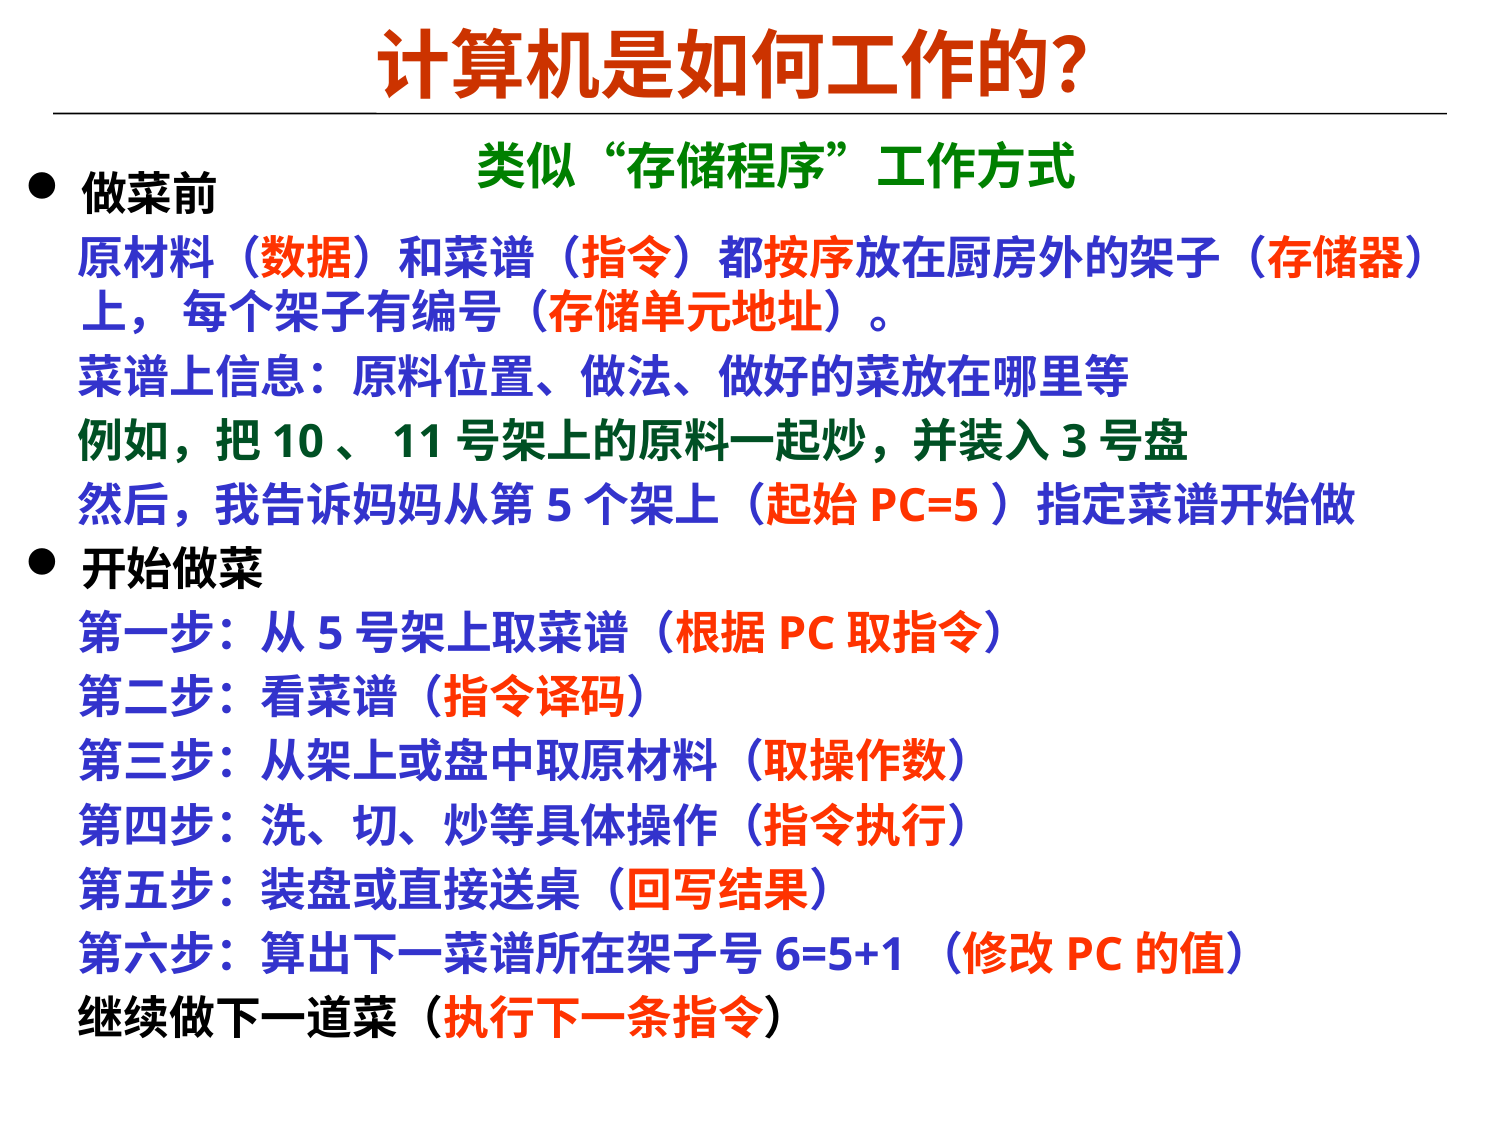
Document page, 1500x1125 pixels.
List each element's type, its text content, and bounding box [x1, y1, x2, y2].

text_box 做菜前 原材料（数据）和菜谱（指令）都按序放在厨房外的架子（存储器）上， 每个架子有编号（存储单元地址）。 菜谱上信息：原料位置、做法、做好的菜放在哪里等 例如，把10、11号架上的原料一起炒，并装入3号盘 然后，我告诉妈妈从第5个架上（起始PC=5）指定菜谱开始做 开始做菜 第一步：从5号架上取菜谱（根据PC取指令） 第二步：看菜谱（指令译码） 第三步：从架上或盘中取原材料（取操作数） 第四步：洗、切、炒等具体操作（指令执行） 第五步：装盘或直接送桌（回写结果） 第六步：算出下一菜谱所在架子号6=5+1（修改PC的值） 继续做下一道菜（执行下一条指令） [21, 156, 1474, 1052]
title 计算机是如何工作的？ [75, 16, 1425, 109]
text_box 类似“存储程序”工作方式 [461, 126, 1341, 202]
